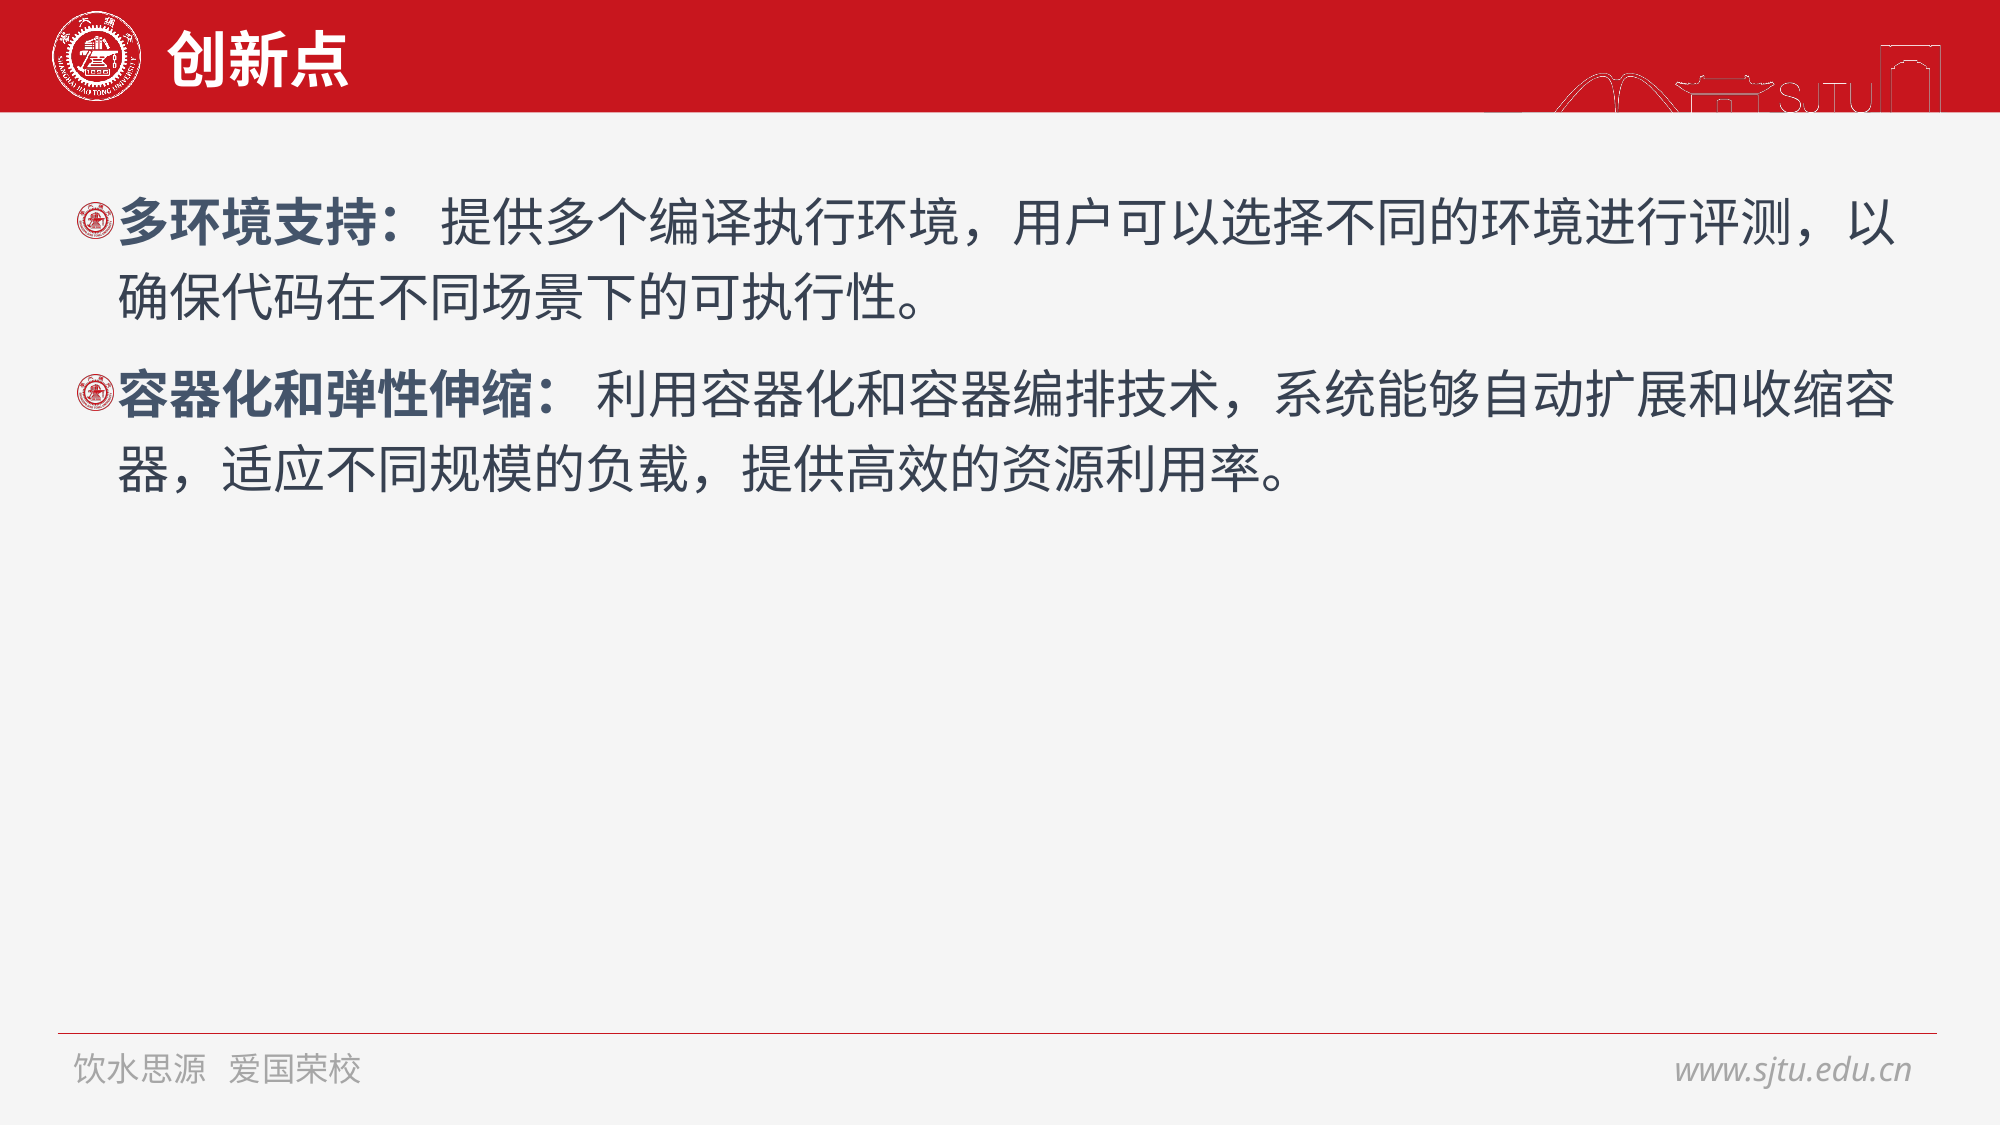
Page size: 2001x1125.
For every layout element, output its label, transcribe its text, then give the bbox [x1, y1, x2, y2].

picture [1484, 45, 1947, 113]
list 多环境支持： 提供多个编译执行环境，用户可以选择不同的环境进行评测，以确保代码在不同场景下的可执行性。 容器化和弹性伸缩： 利用容器化和容器编排技术，系统能够自动扩展和收缩容器，适应不同规模的负载，提供高效的资源利用率。 [62, 169, 1938, 951]
picture [52, 11, 141, 101]
picture [77, 202, 114, 239]
title 创新点 [152, 14, 1284, 103]
picture [77, 374, 114, 411]
